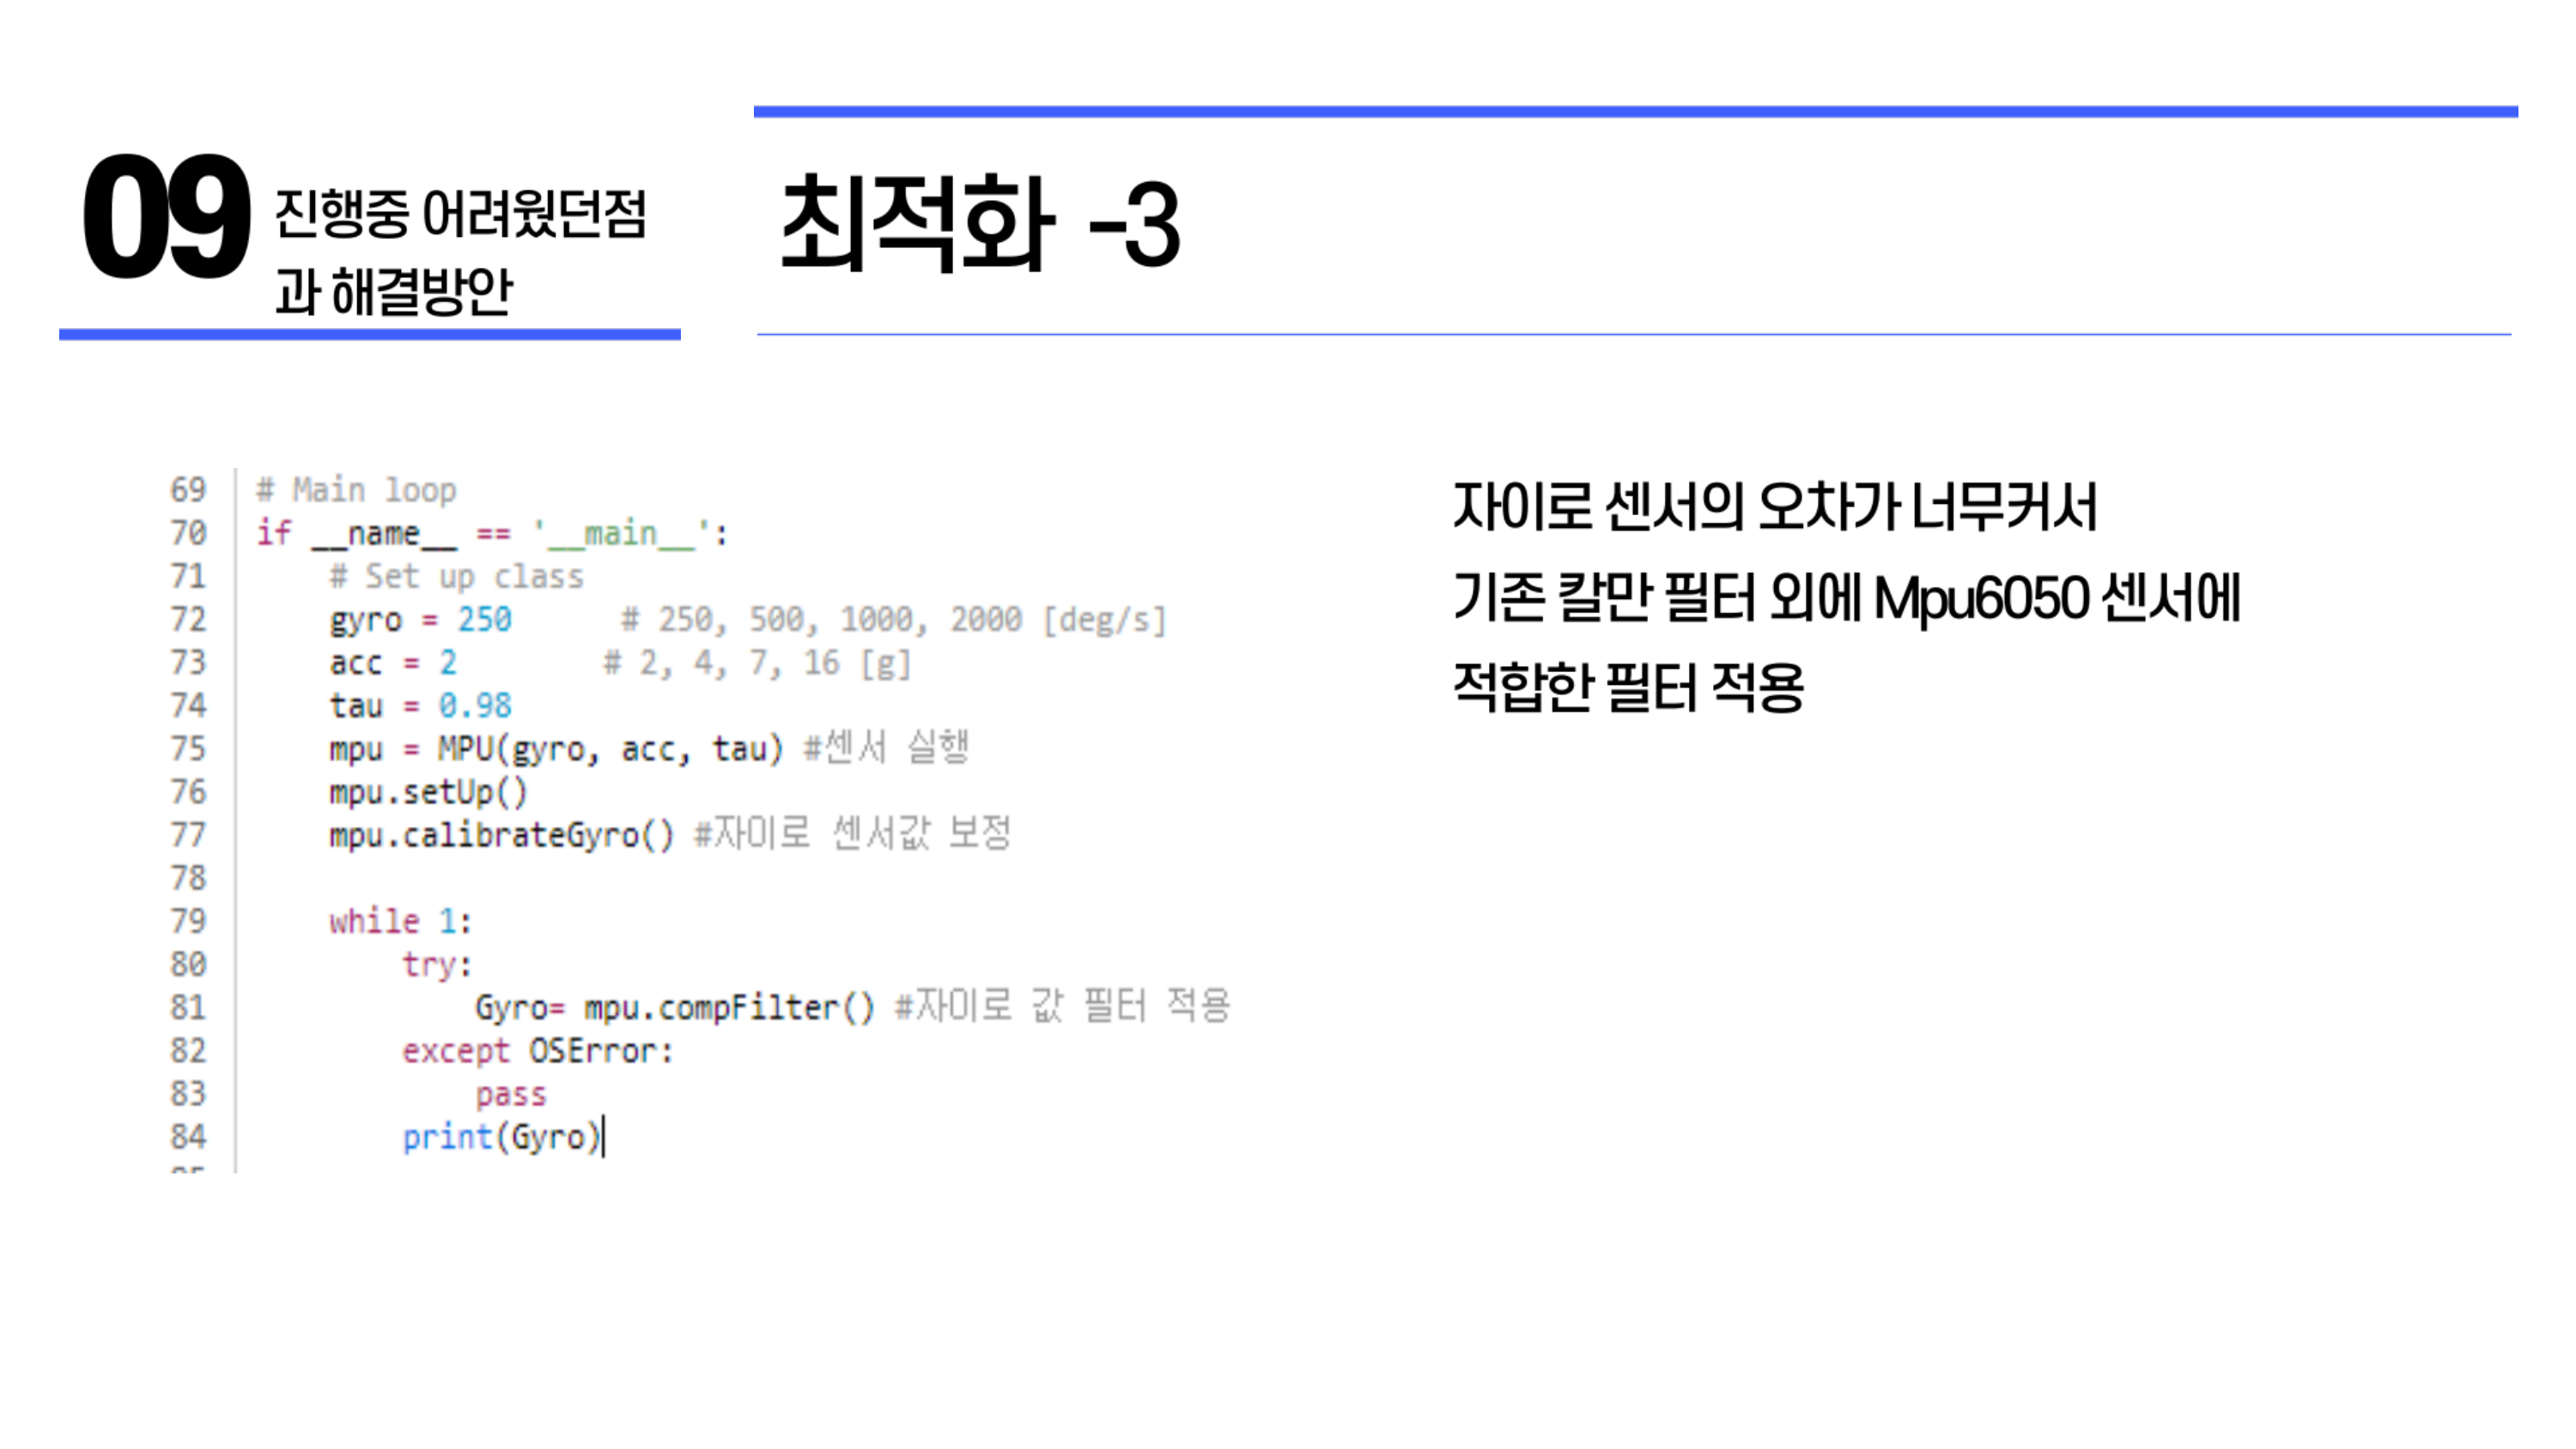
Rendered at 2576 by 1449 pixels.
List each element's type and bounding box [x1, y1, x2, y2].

picture [1443, 460, 2266, 739]
text_box [59, 312, 681, 358]
picture [56, 87, 669, 348]
picture [758, 135, 1229, 322]
text_box [756, 331, 2512, 338]
text_box [754, 89, 2519, 135]
text_box [135, 468, 1288, 1173]
